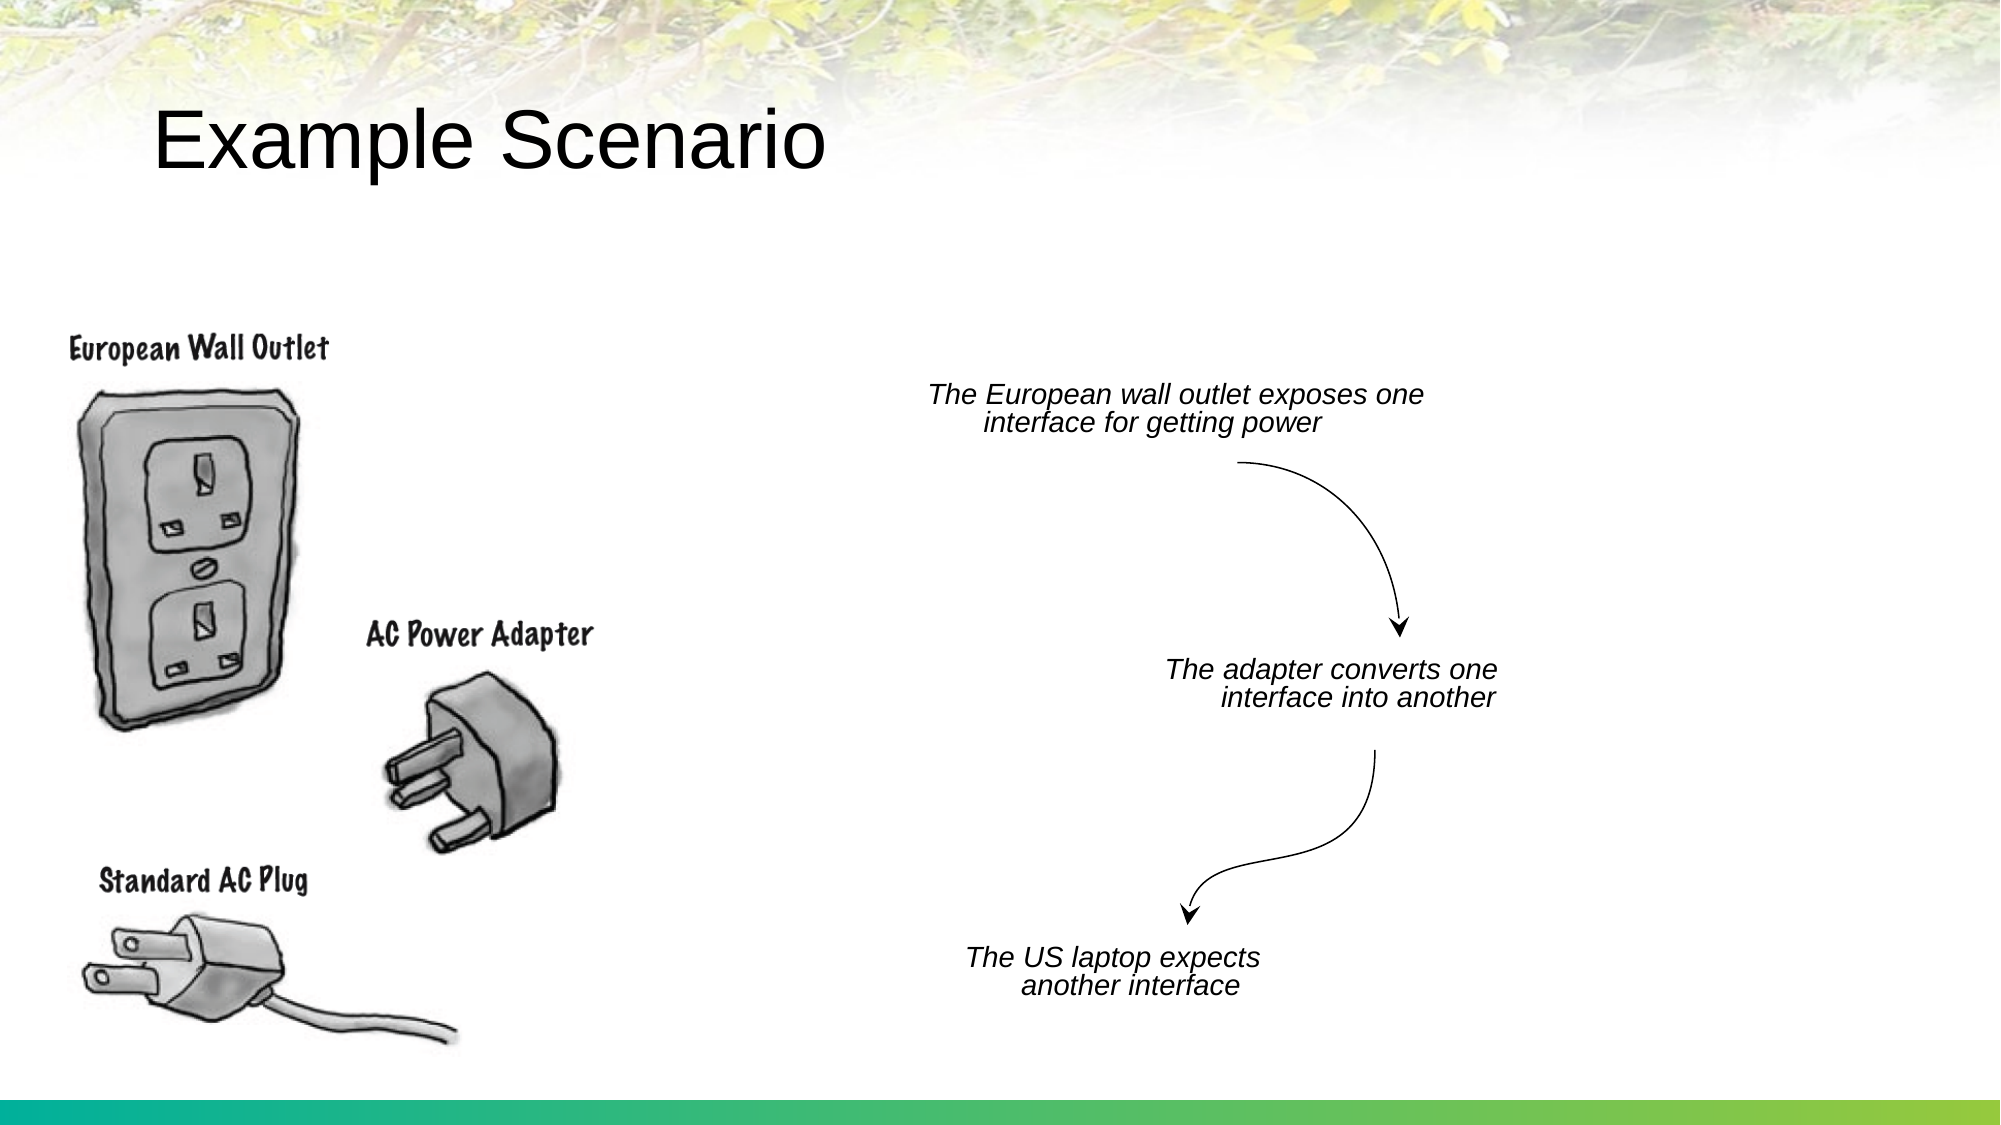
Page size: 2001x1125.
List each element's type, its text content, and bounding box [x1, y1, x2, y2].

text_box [1193, 743, 1369, 932]
picture [0, 0, 2000, 182]
text_box The US laptop expects another interface [950, 937, 1363, 1038]
text_box The European wall outlet exposes one interface for getting power [912, 375, 1463, 475]
text_box The adapter converts one interface into another [1149, 650, 1600, 750]
title Example Scenario [137, 59, 1863, 223]
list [0, 312, 655, 1088]
text_box [1237, 462, 1410, 638]
